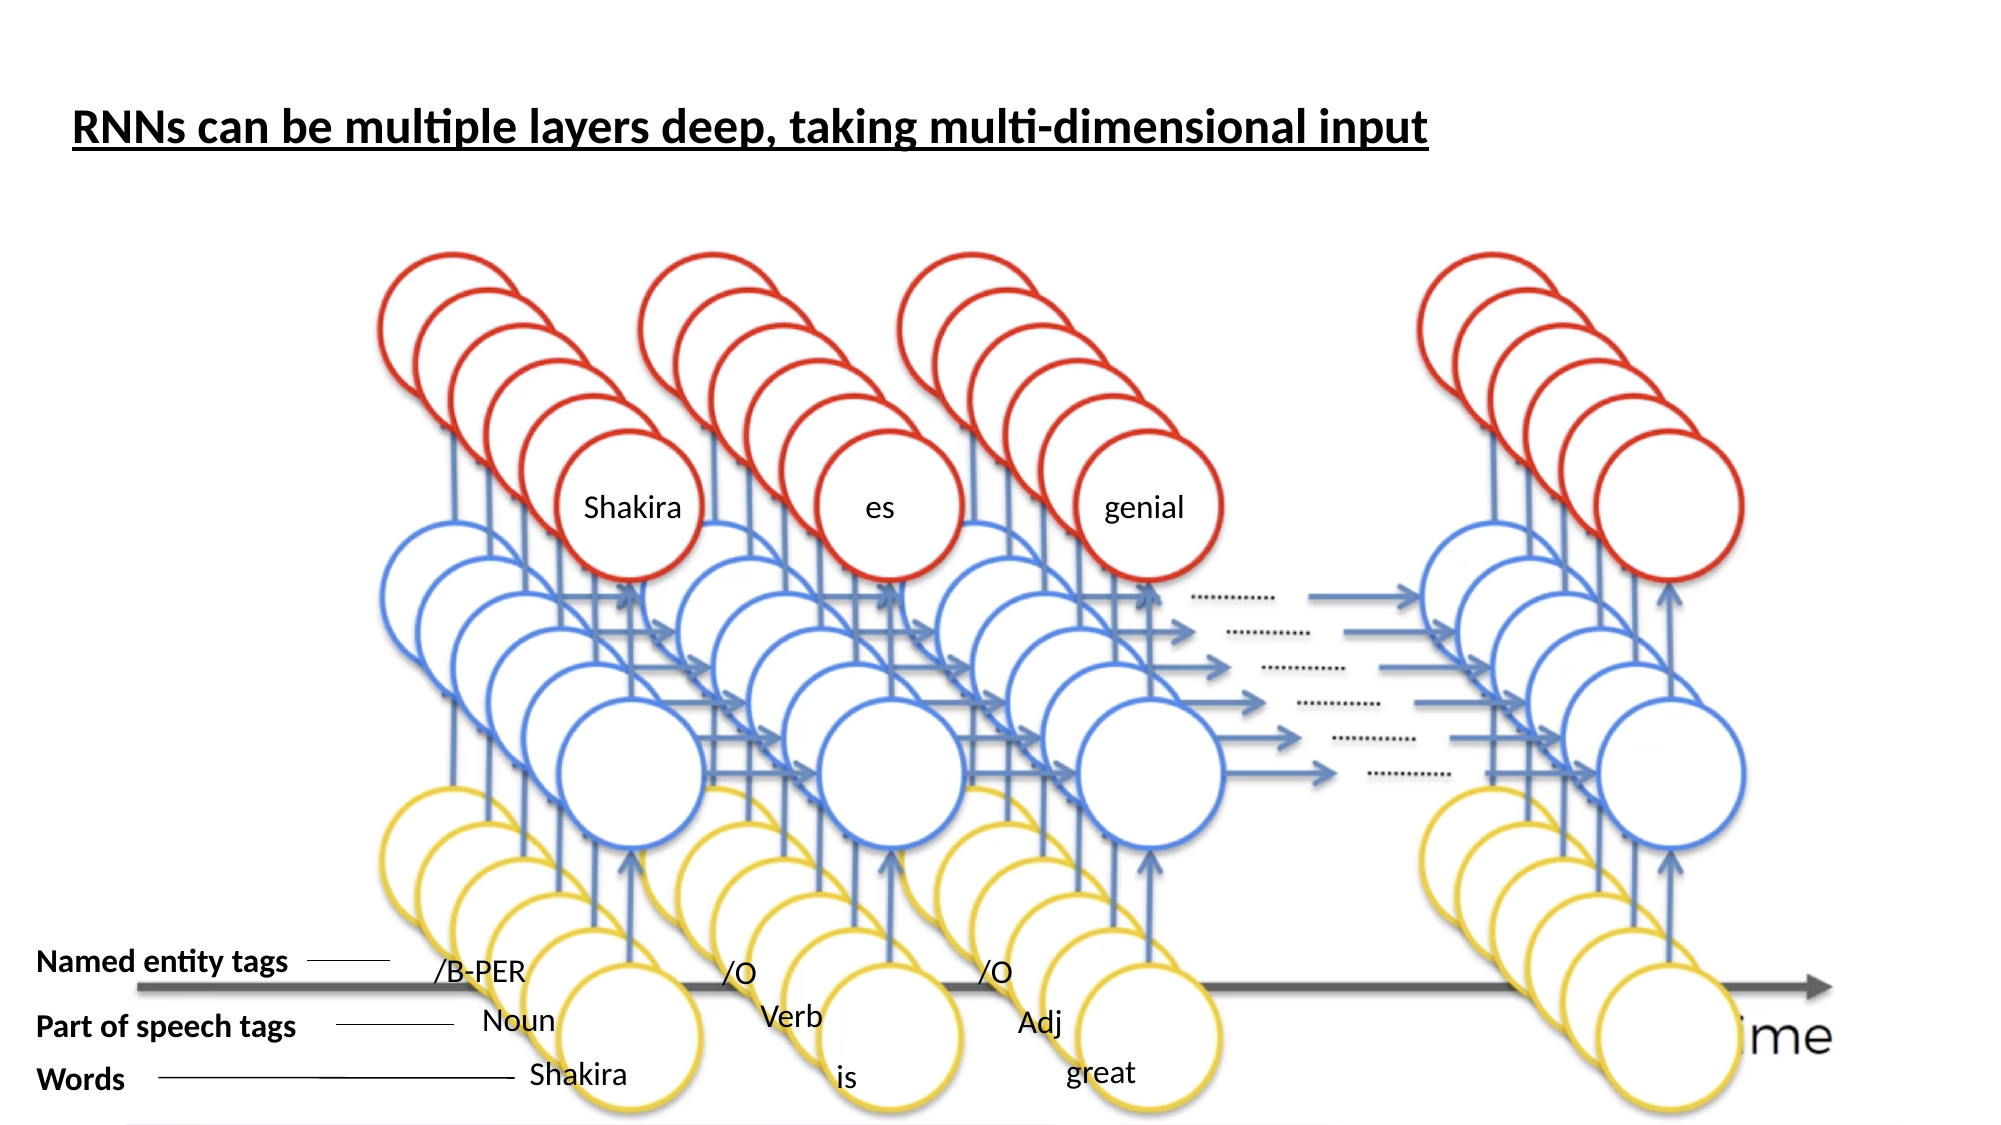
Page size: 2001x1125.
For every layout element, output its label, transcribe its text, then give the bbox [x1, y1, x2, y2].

text_box Words [21, 1052, 126, 1105]
text_box Part of speech tags [21, 996, 126, 1052]
text_box Named entity tags [21, 931, 126, 987]
picture [126, 210, 1915, 1125]
text_box RNNs can be multiple layers deep, taking multi-dimensional input [57, 86, 1445, 162]
